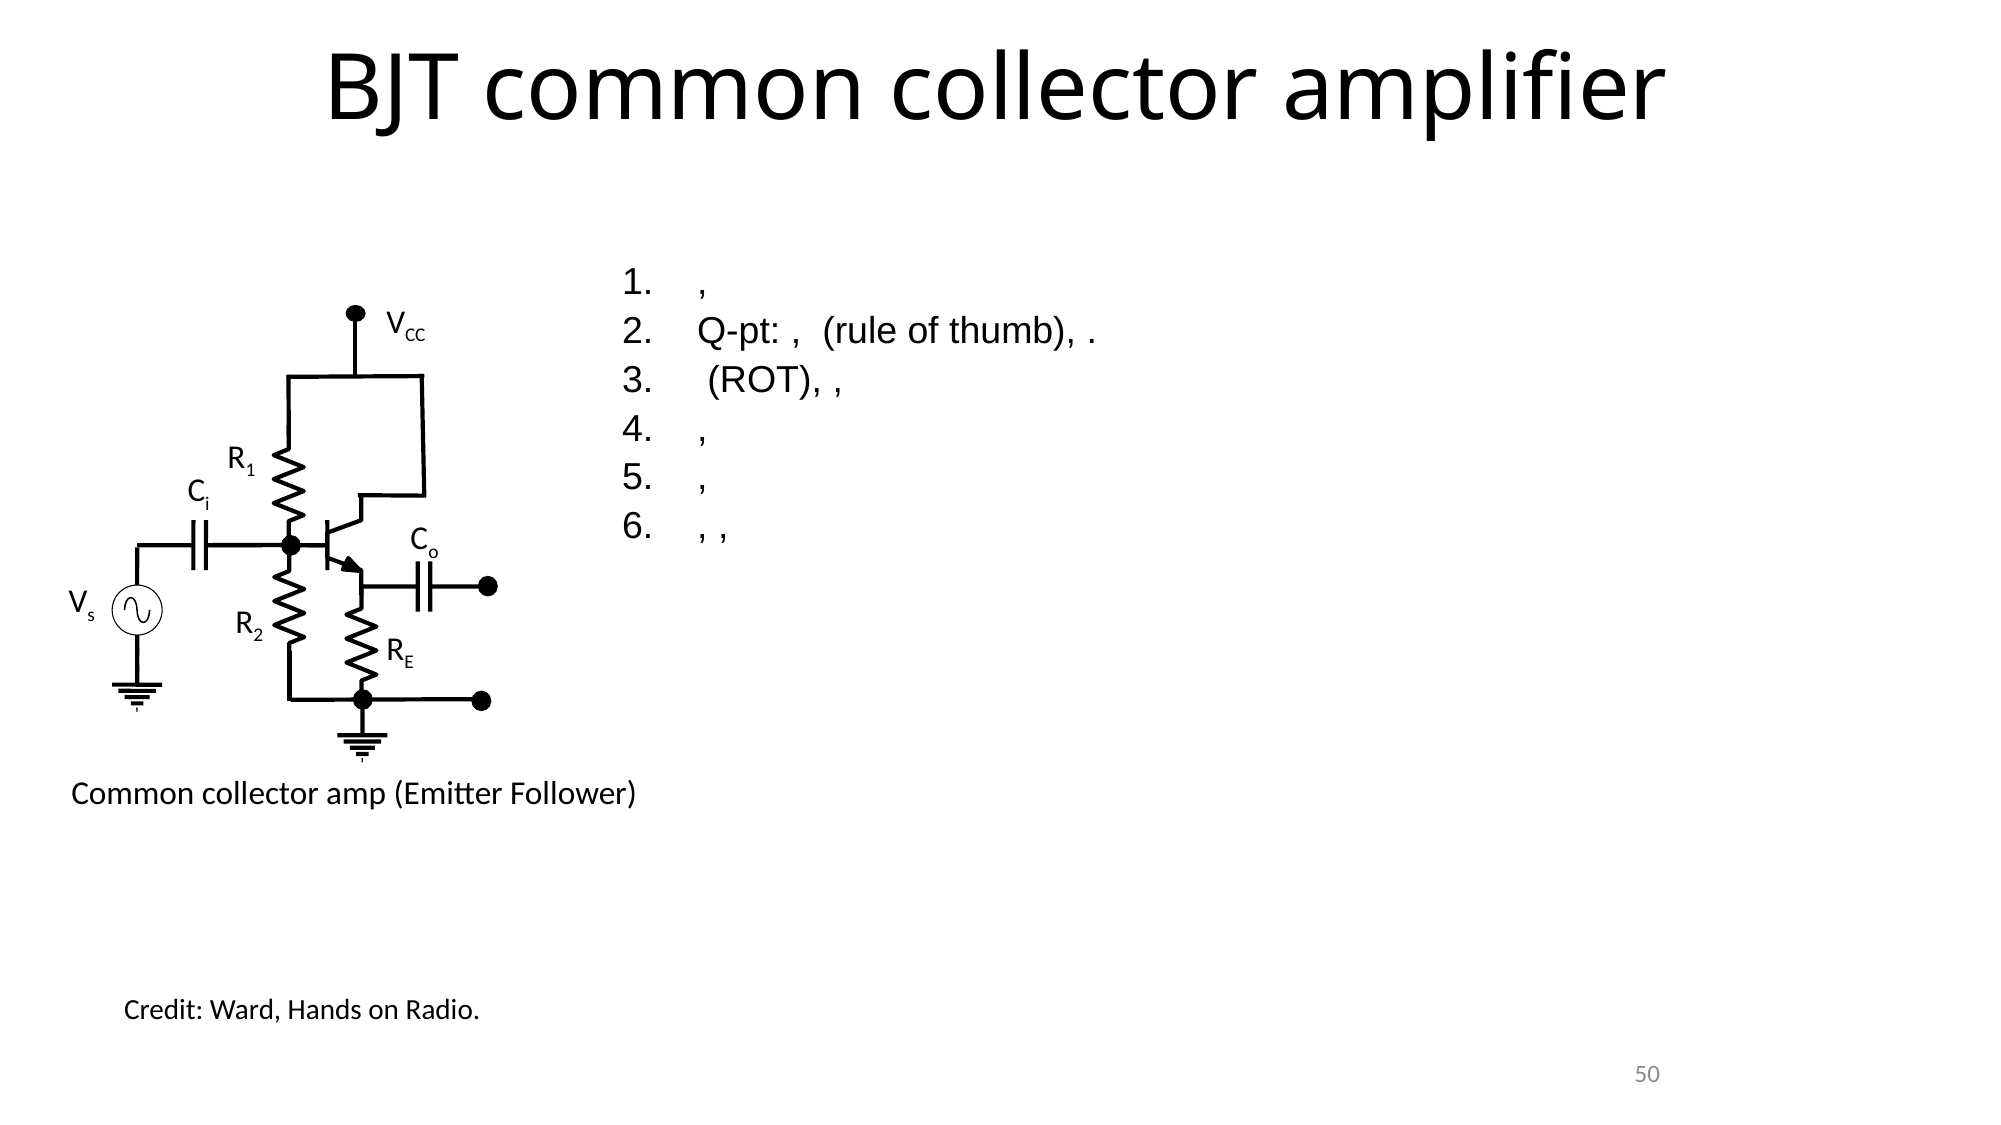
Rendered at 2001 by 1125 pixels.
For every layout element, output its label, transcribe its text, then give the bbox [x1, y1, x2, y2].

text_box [51, 292, 658, 820]
title BJT common collector amplifier [54, 18, 1938, 162]
slide_number 50 [1325, 1042, 1675, 1103]
text_box Credit: Ward, Hands on Radio. [109, 982, 496, 1033]
